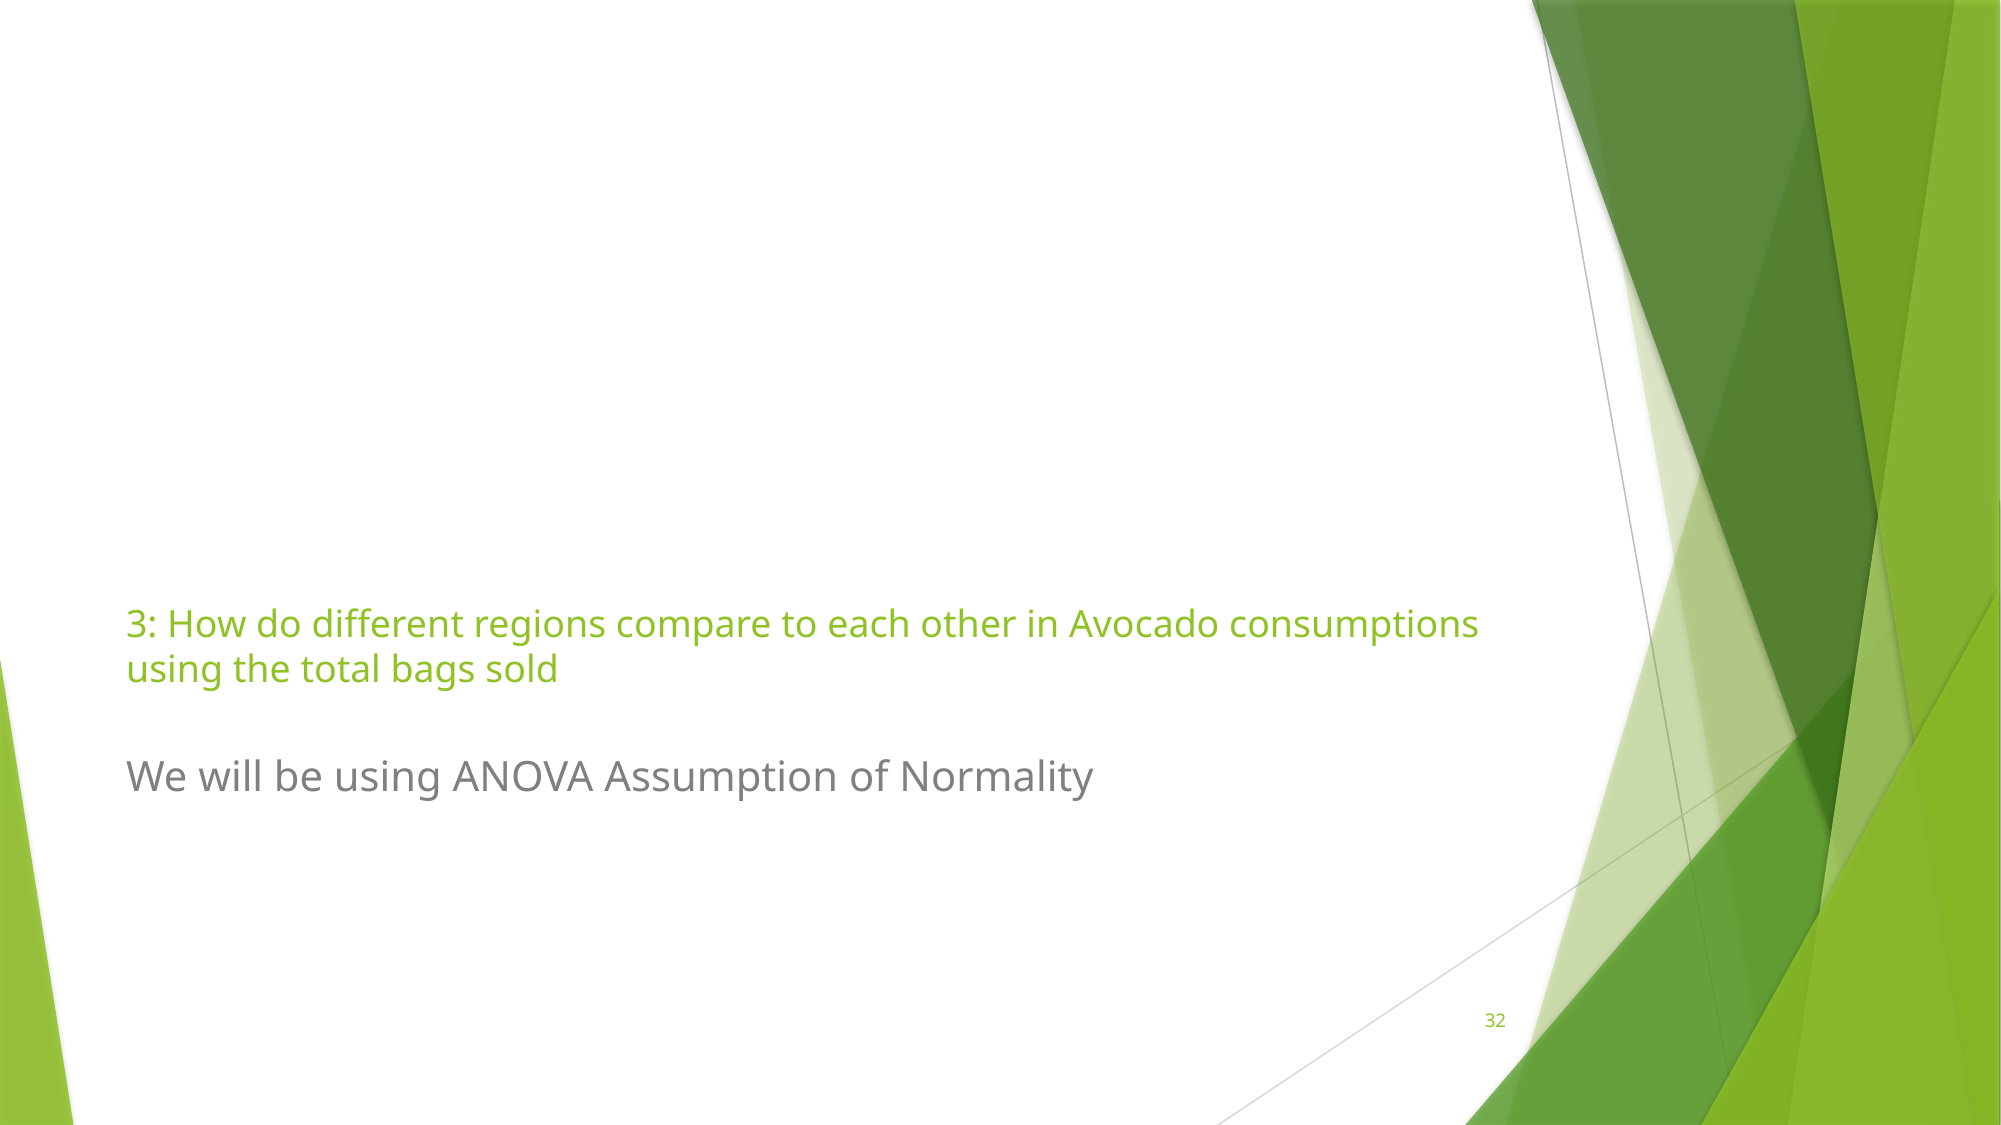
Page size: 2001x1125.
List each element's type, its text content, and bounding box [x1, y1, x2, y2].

slide_number 32 [1409, 991, 1522, 1051]
title 3: How do different regions compare to each other in Avocado consumptions using the total bags sold [111, 443, 1522, 742]
list We will be using ANOVA Assumption of Normality [111, 742, 1522, 884]
